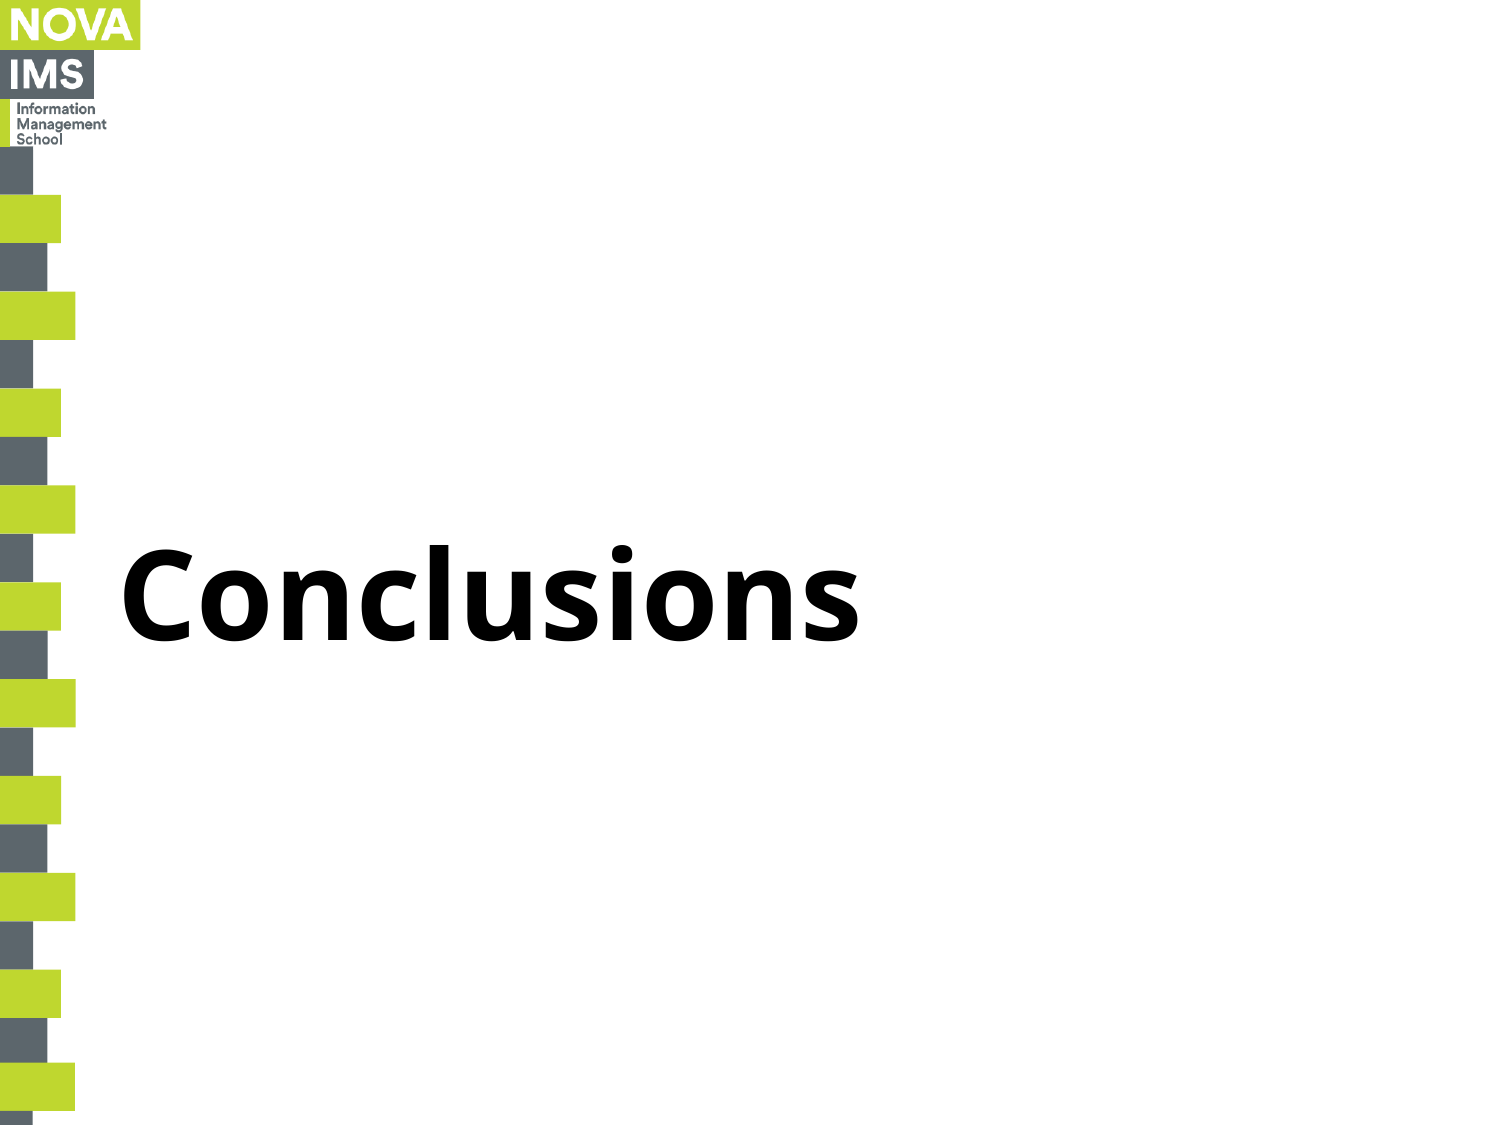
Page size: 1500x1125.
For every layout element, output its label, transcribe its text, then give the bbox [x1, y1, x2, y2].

title Conclusions [102, 207, 1397, 676]
